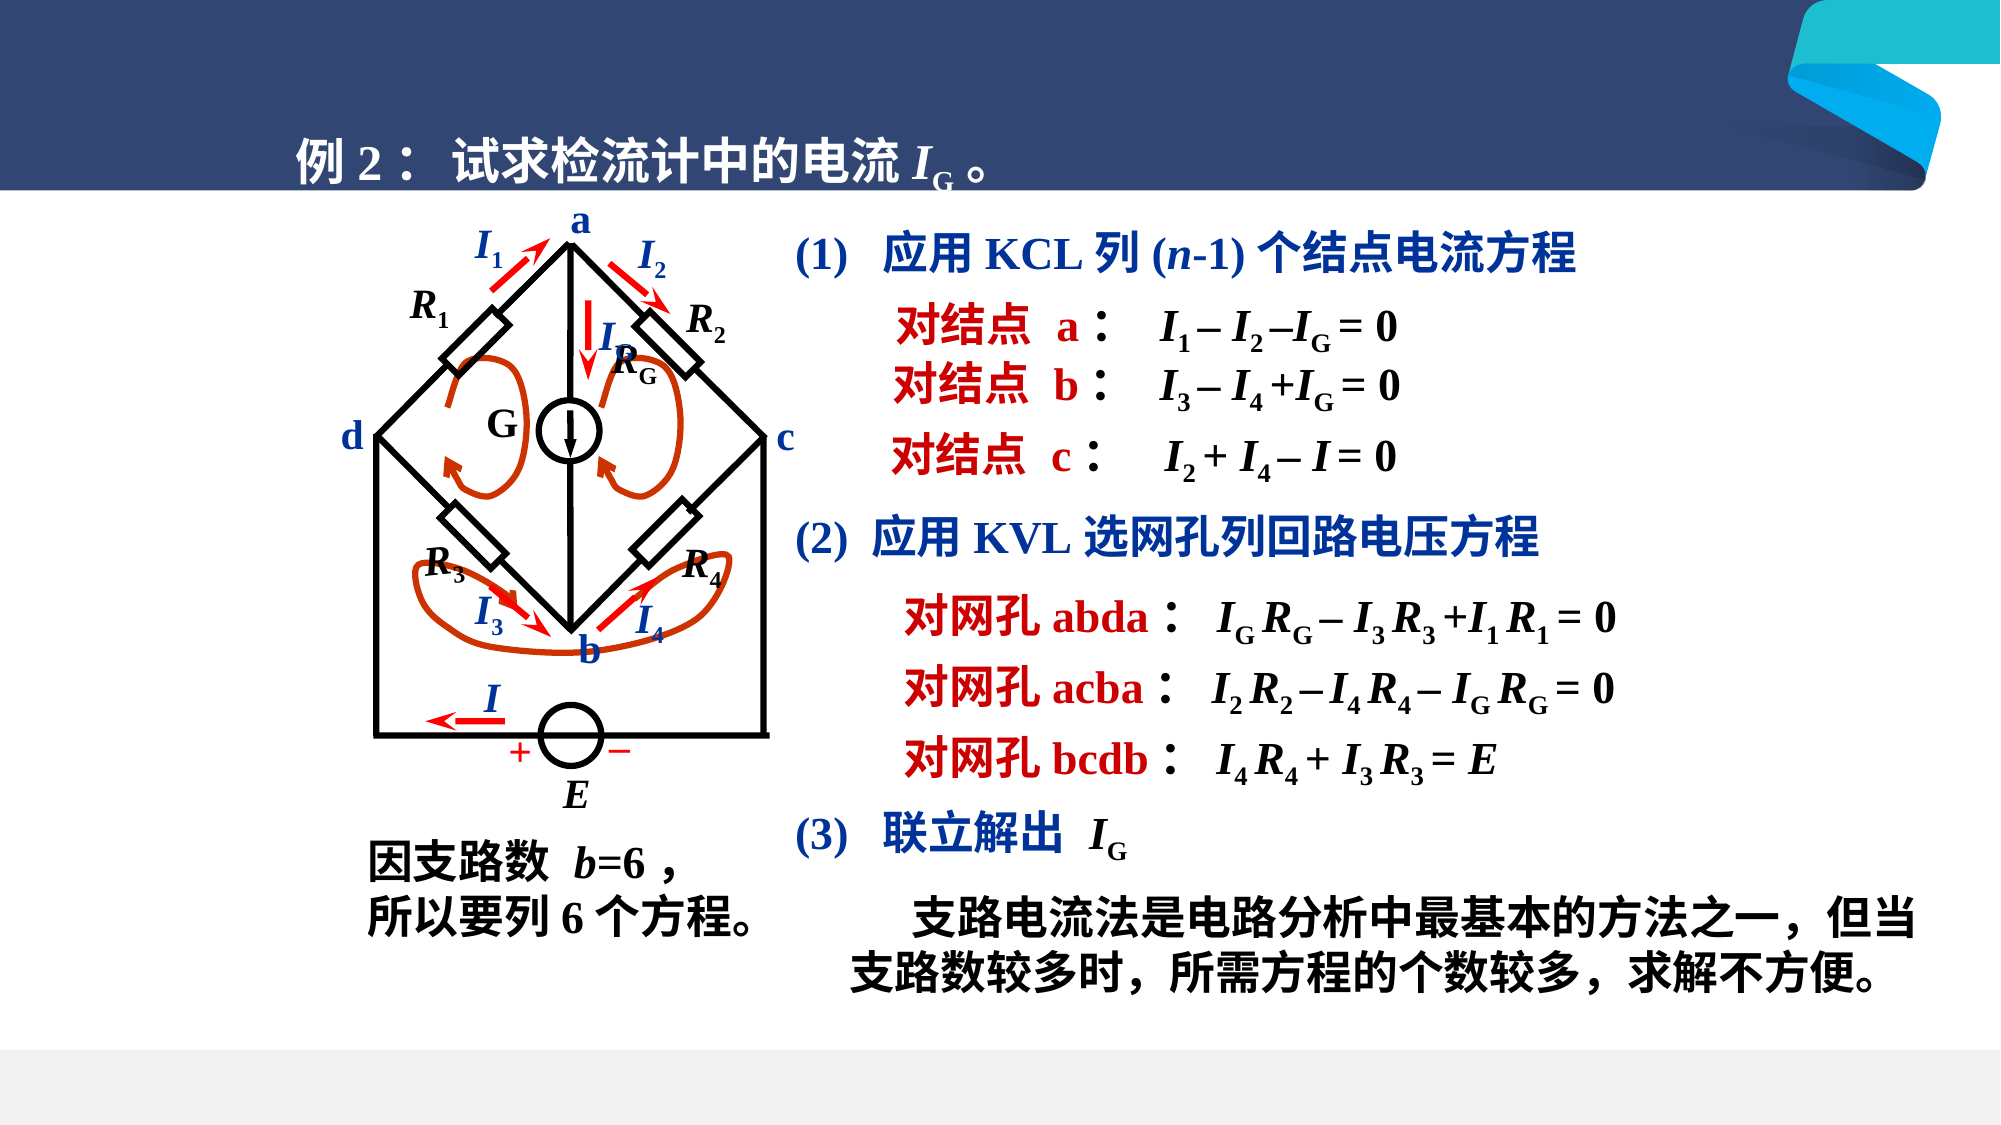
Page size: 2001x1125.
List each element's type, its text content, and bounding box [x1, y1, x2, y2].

text_box 对结点 a： I1 – I2 –IG = 0 [810, 287, 1508, 347]
text_box 支路电流法是电路分析中最基本的方法之一，但当支路数较多时，所需方程的个数较多，求解不方便。 [834, 881, 1942, 1006]
text_box 对结点 c： I2 + I4 – I = 0 [810, 417, 1505, 496]
text_box 对结点 b： I3 – I4 +IG = 0 [810, 347, 1508, 425]
text_box (1) 应用KCL列(n-1)个结点电流方程 [810, 216, 1662, 286]
text_box (2) 应用KVL选网孔列回路电压方程 [810, 500, 1768, 571]
text_box (3) 联立解出 IG [780, 795, 1243, 874]
text_box 对网孔acba：I2 R2 – I4 R4 – IG RG = 0 [889, 650, 1663, 721]
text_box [325, 184, 810, 825]
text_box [1008, 615, 1028, 651]
text_box 因支路数 b=6， 所以要列6个方程。 [352, 825, 810, 950]
text_box 试求检流计中的电流IG。 [370, 122, 1273, 205]
text_box 对网孔bcdb：I4 R4 + I3 R3 = E [889, 721, 1663, 799]
text_box 对网孔abda：IG RG – I3 R3 +I1 R1 = 0 [889, 579, 1663, 650]
text_box 例2： [280, 122, 370, 198]
